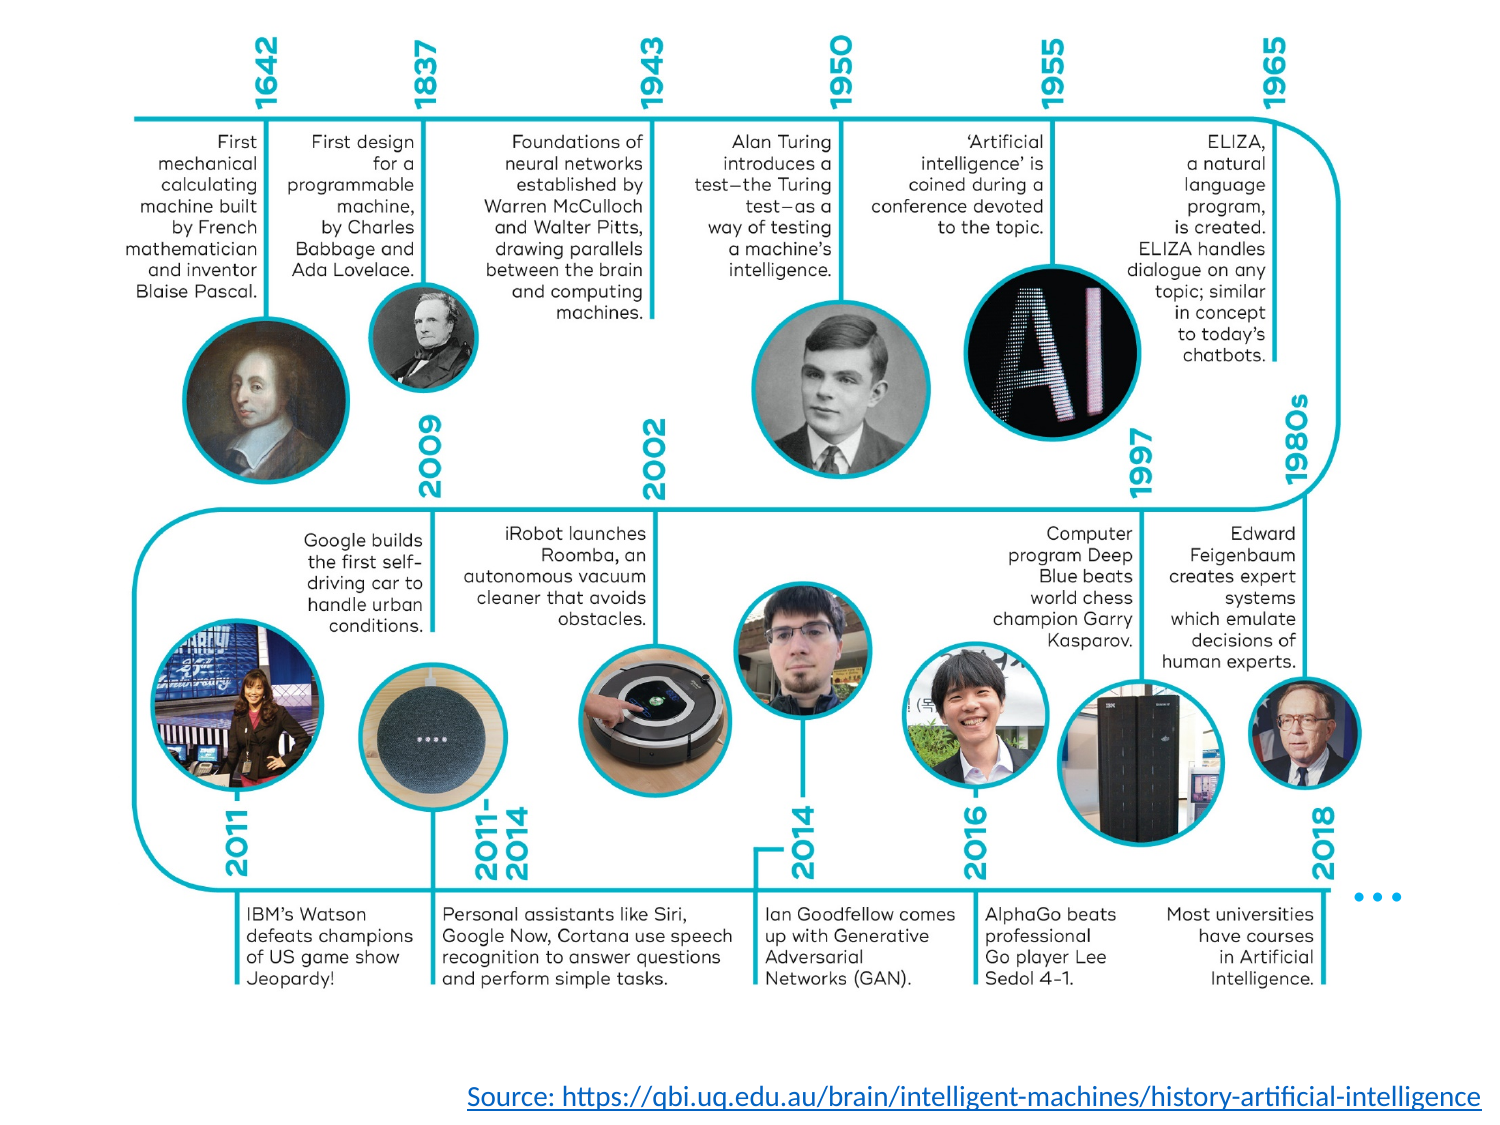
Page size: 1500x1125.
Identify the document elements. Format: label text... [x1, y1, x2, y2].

picture [118, 4, 1382, 1019]
text_box … [1382, 818, 1450, 924]
text_box Source: https://qbi.uq.edu.au/brain/intelligent-machines/history-artificial-intelligence [452, 1070, 1497, 1120]
